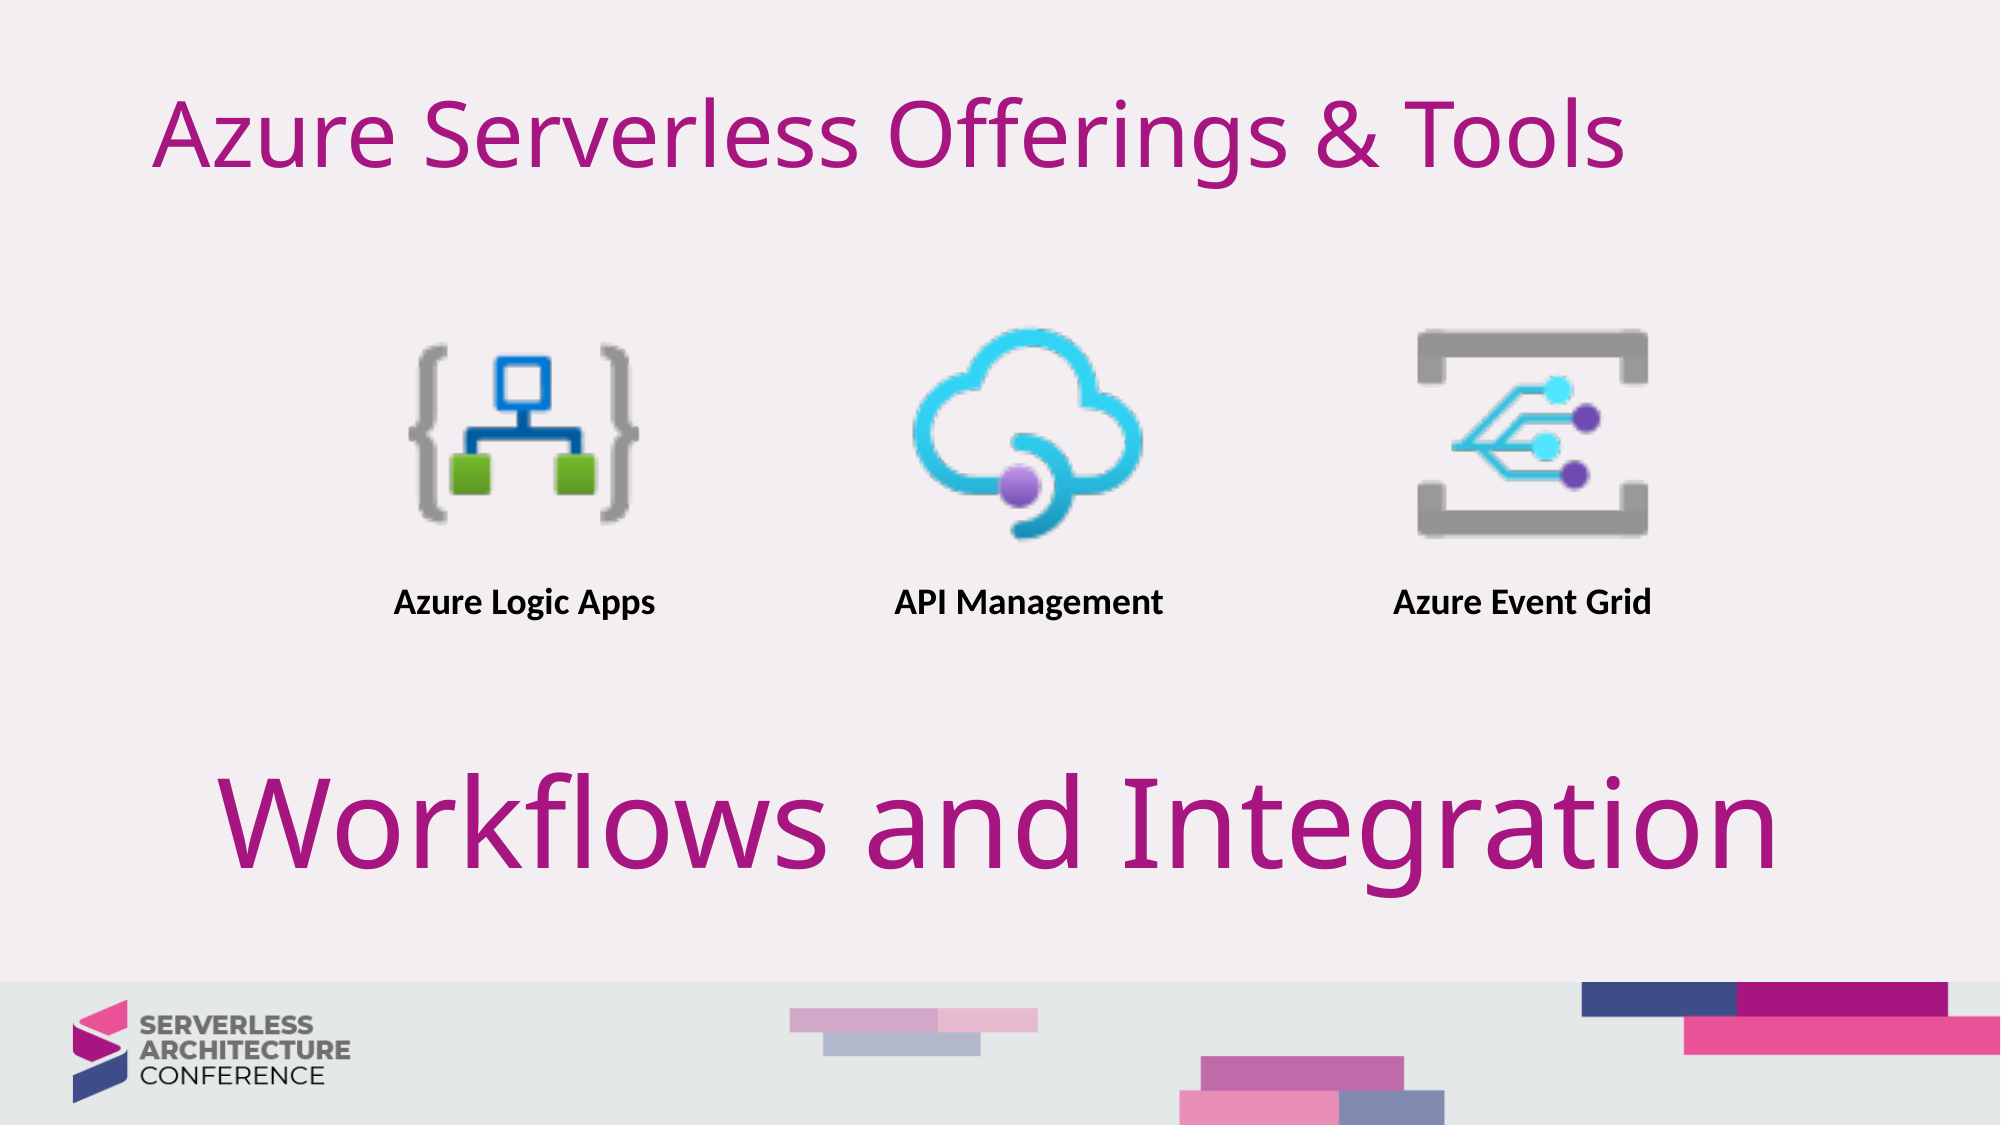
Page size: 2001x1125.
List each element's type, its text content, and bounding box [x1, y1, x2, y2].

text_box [1377, 314, 1669, 631]
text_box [878, 314, 1181, 631]
title Azure Serverless Offerings & Tools [137, 29, 1863, 247]
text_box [309, 314, 741, 631]
text_box Workflows and Integration [107, 736, 1893, 902]
picture [0, 0, 2001, 1125]
